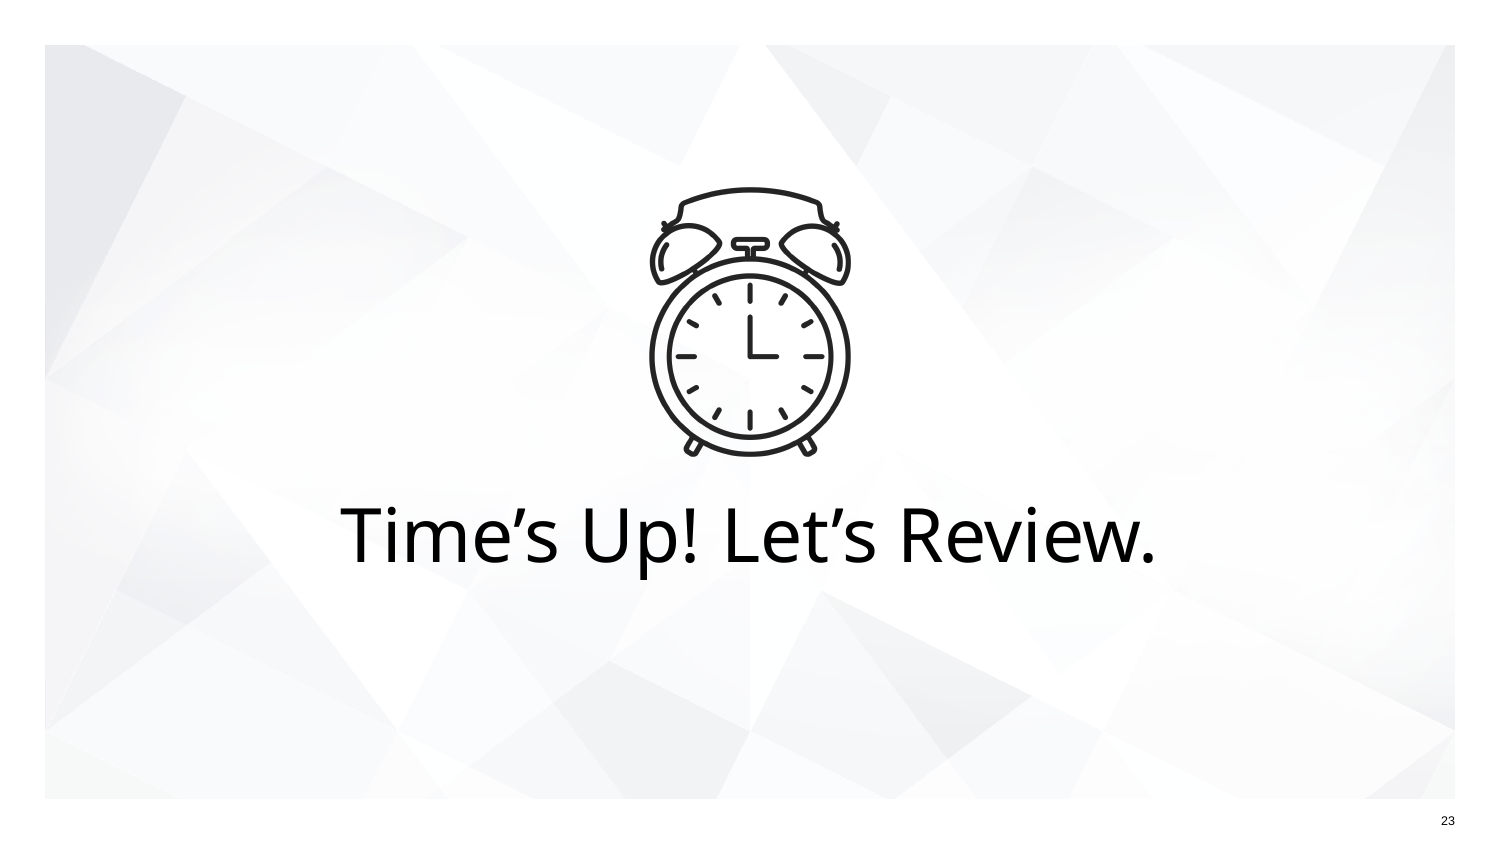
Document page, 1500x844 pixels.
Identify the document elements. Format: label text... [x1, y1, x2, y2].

picture [45, 45, 1455, 799]
text_box 23 [1411, 813, 1455, 831]
